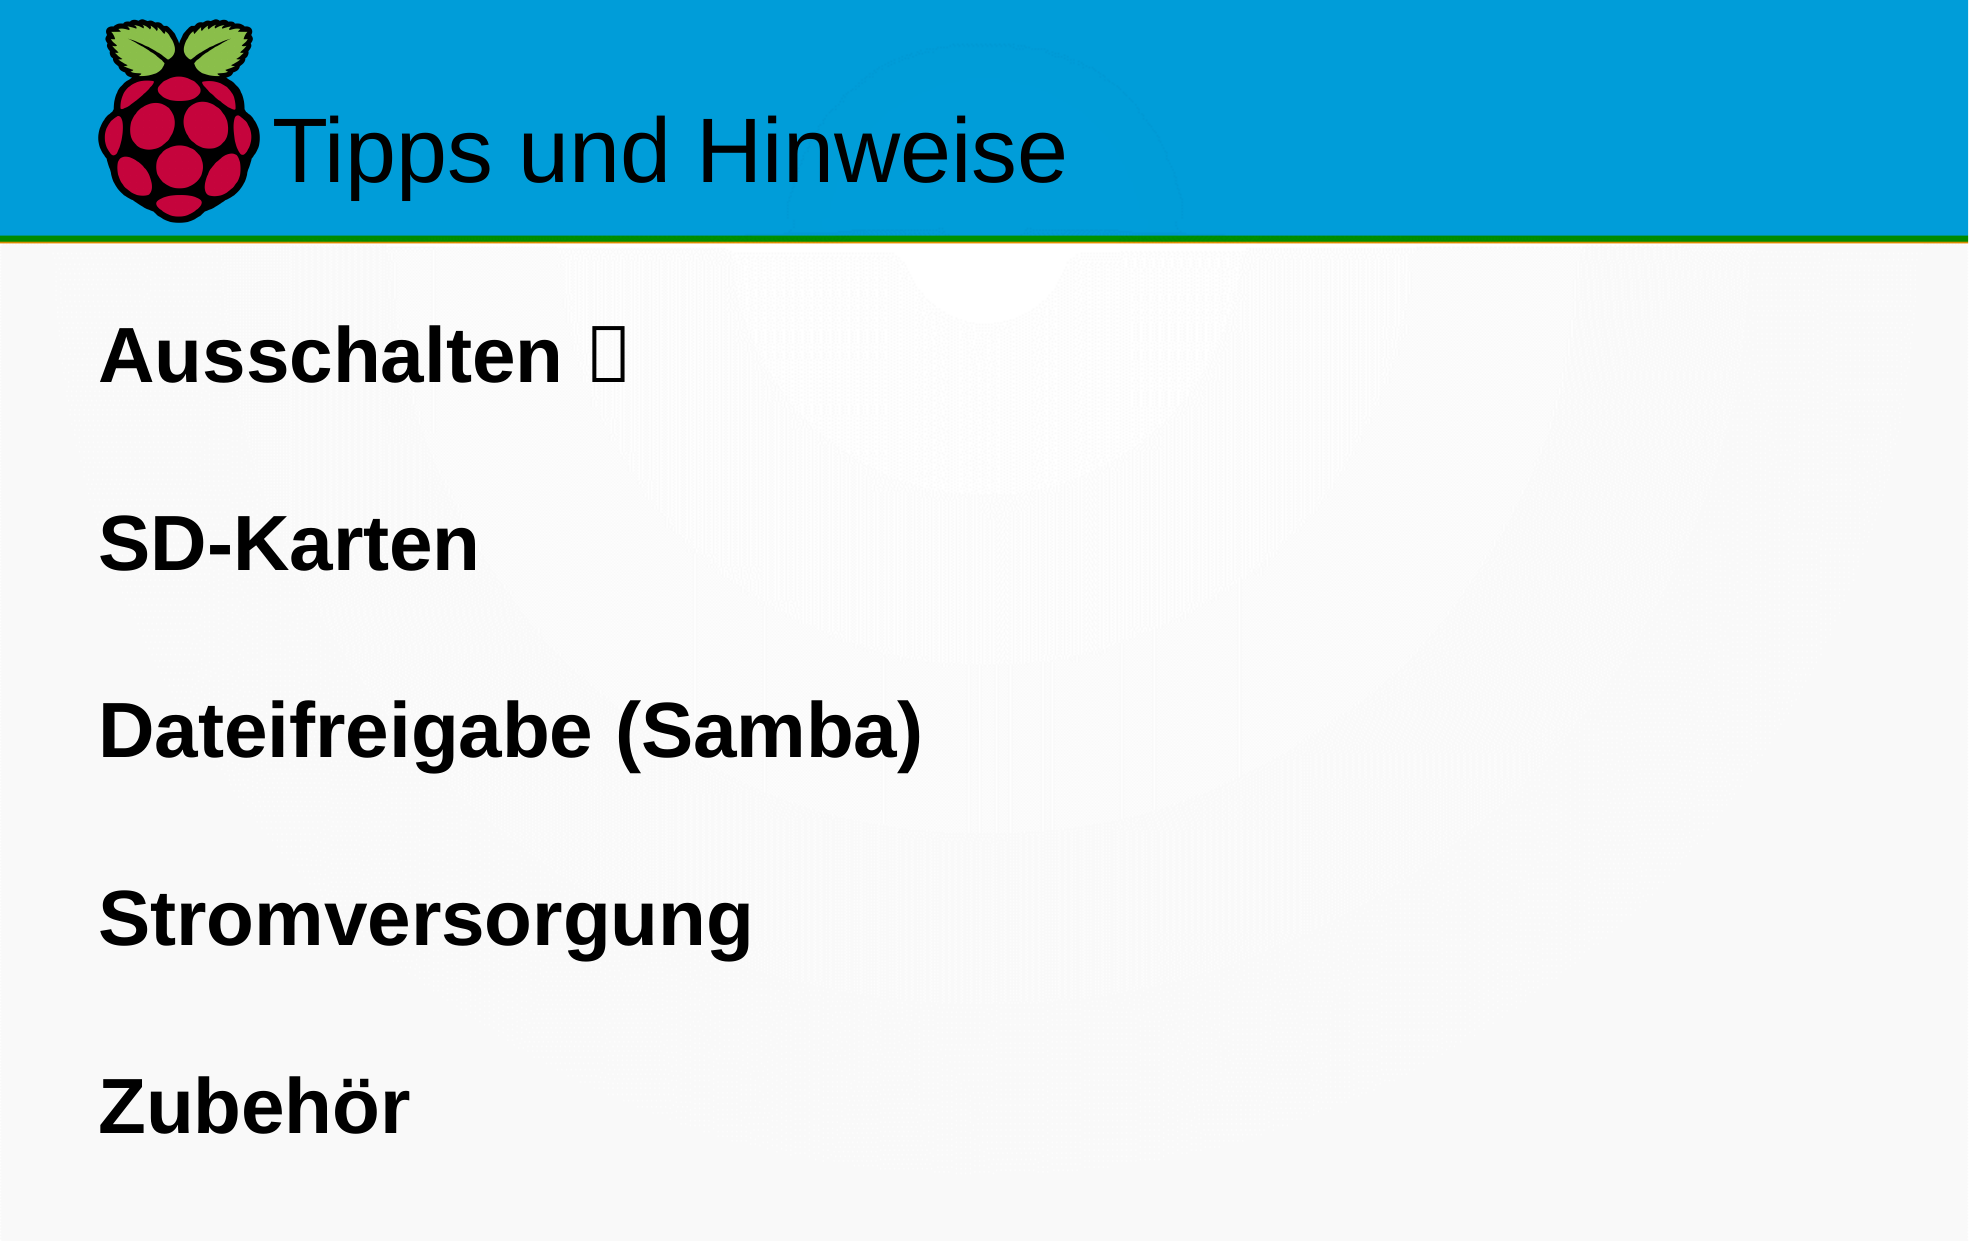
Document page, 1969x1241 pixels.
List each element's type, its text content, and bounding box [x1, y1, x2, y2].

picture [0, 236, 1969, 1241]
text_box [98, 300, 1875, 1191]
title Tipps und Hinweise [272, 49, 1969, 257]
picture [100, 21, 258, 221]
